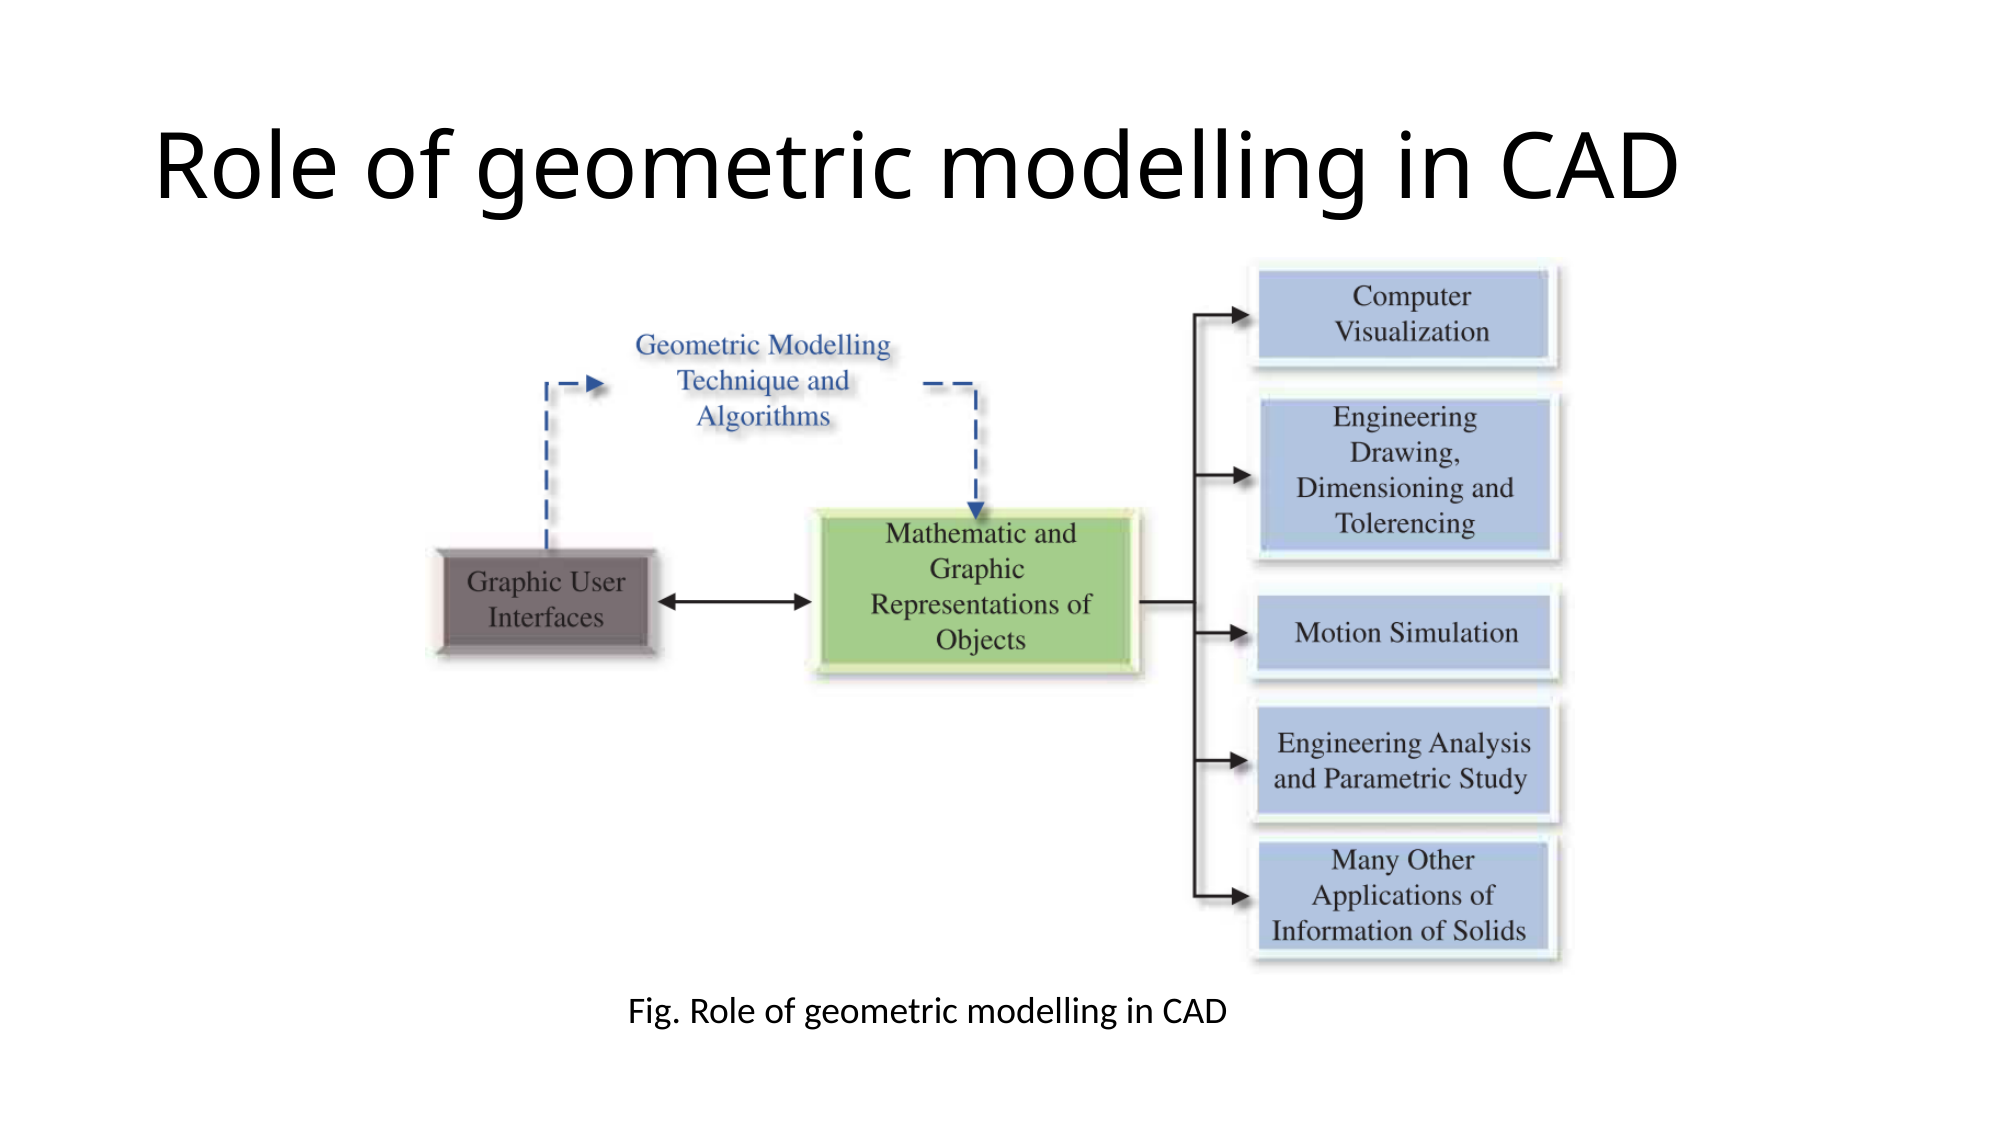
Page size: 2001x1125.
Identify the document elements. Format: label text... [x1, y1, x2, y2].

text_box Fig. Role of geometric modelling in CAD [613, 978, 1244, 1039]
picture [425, 257, 1575, 975]
title Role of geometric modelling in CAD [137, 59, 1863, 278]
